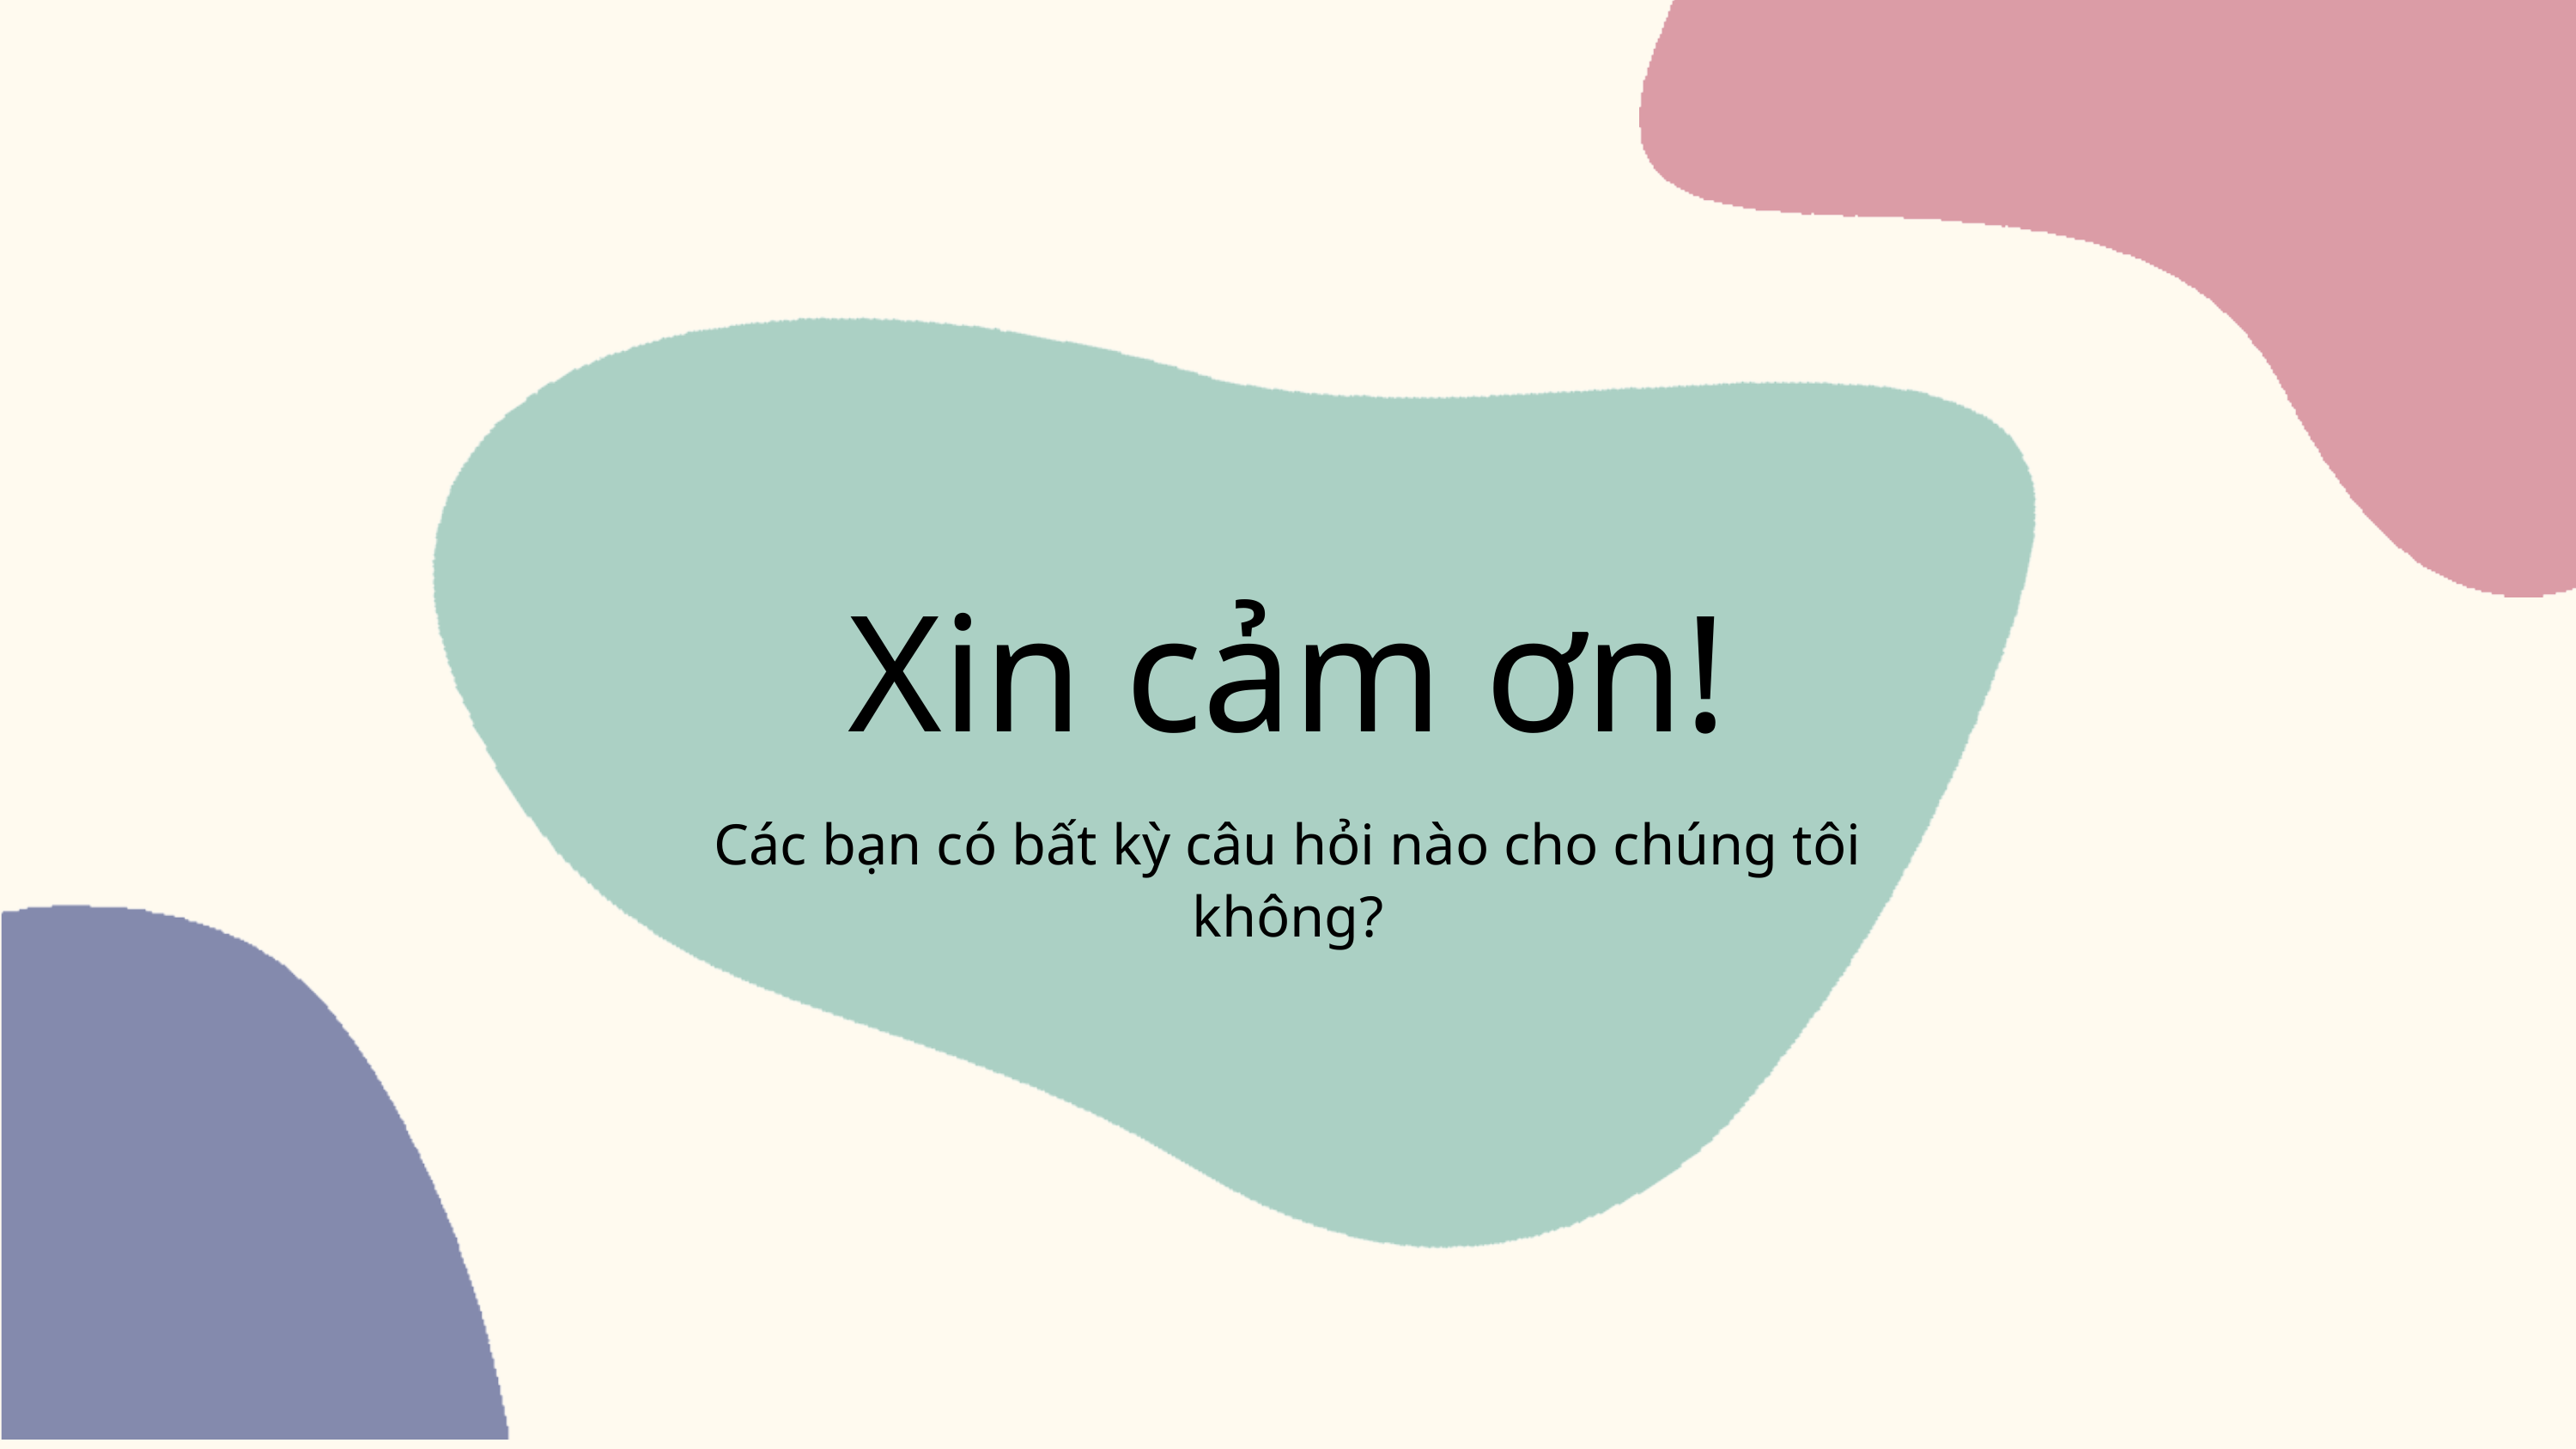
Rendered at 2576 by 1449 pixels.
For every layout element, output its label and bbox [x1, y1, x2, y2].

picture [0, 0, 2576, 1449]
text_box [623, 571, 1953, 877]
